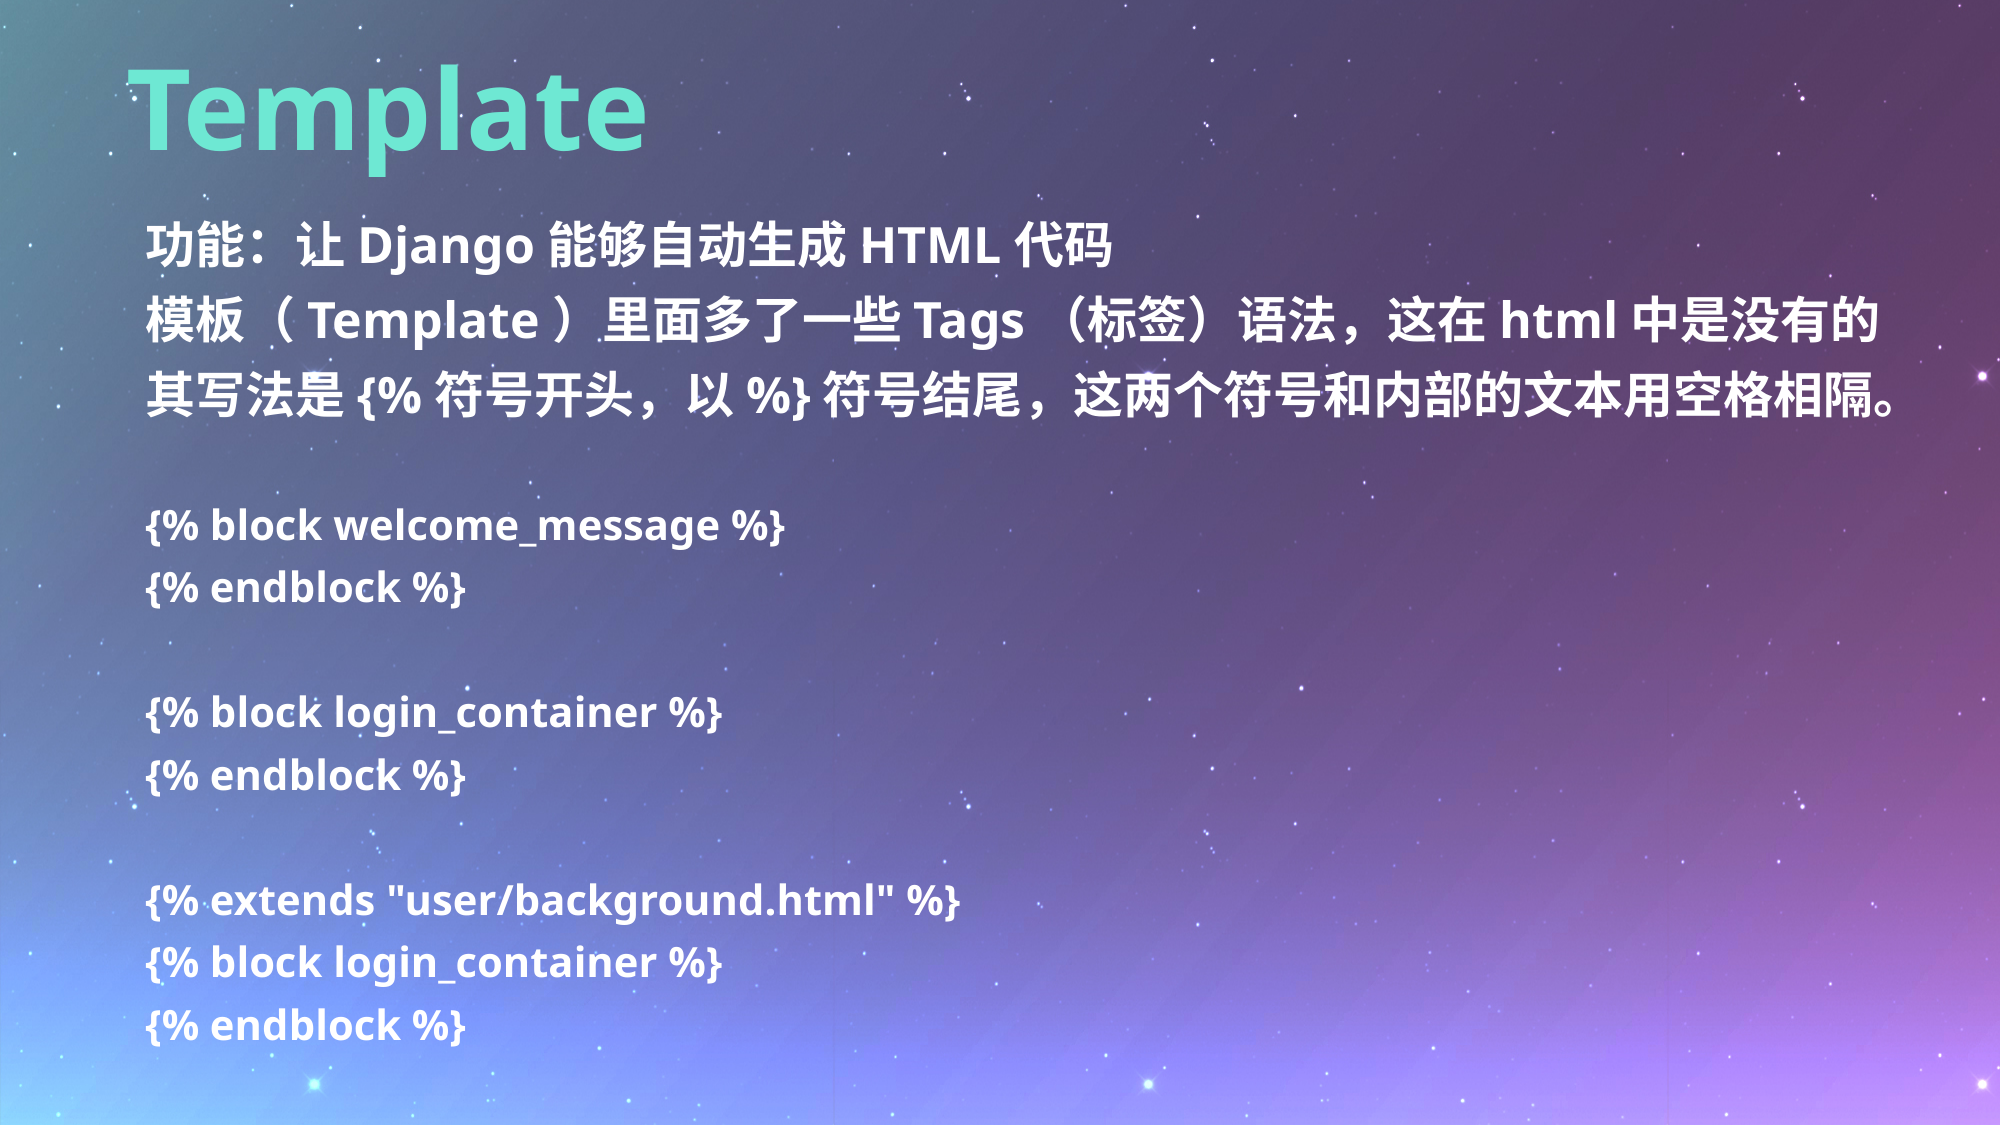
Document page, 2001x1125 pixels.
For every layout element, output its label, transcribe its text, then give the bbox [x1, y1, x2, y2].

text_box Template [82, 30, 1092, 181]
text_box 功能：让Django能够自动生成HTML代码 模板（Template）里面多了一些Tags（标签）语法，这在html中是没有的 其写法是{%符号开头，以%}符号结尾，这两个符号和内部的文本用空格相隔。 {% block welcome_message %} {% endblock %} {% block login_container %} {% endblock %} {% extends "user/background.html" %} {% block login_container %} {% endblock %} [55, 191, 1984, 1119]
picture [0, 0, 2000, 1125]
